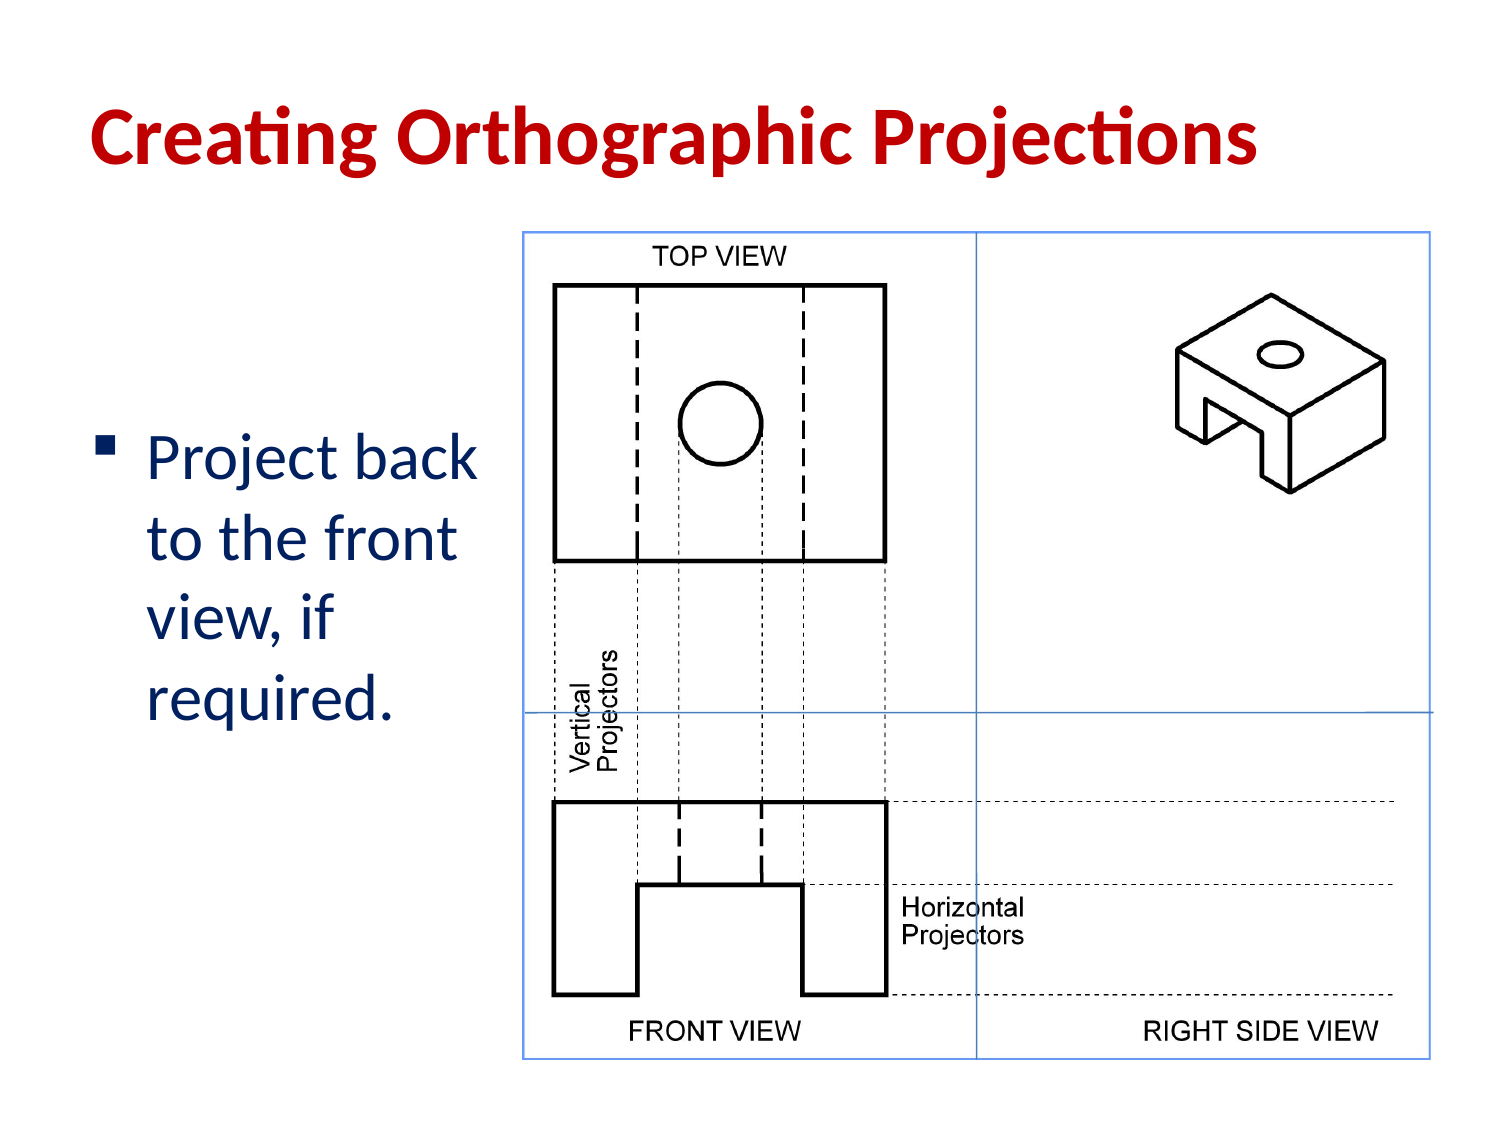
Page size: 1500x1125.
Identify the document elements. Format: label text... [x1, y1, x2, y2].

list Project back to the front view, if required. [75, 225, 515, 1076]
title Creating Orthographic Projections [75, 37, 1425, 225]
picture [522, 231, 1432, 1060]
